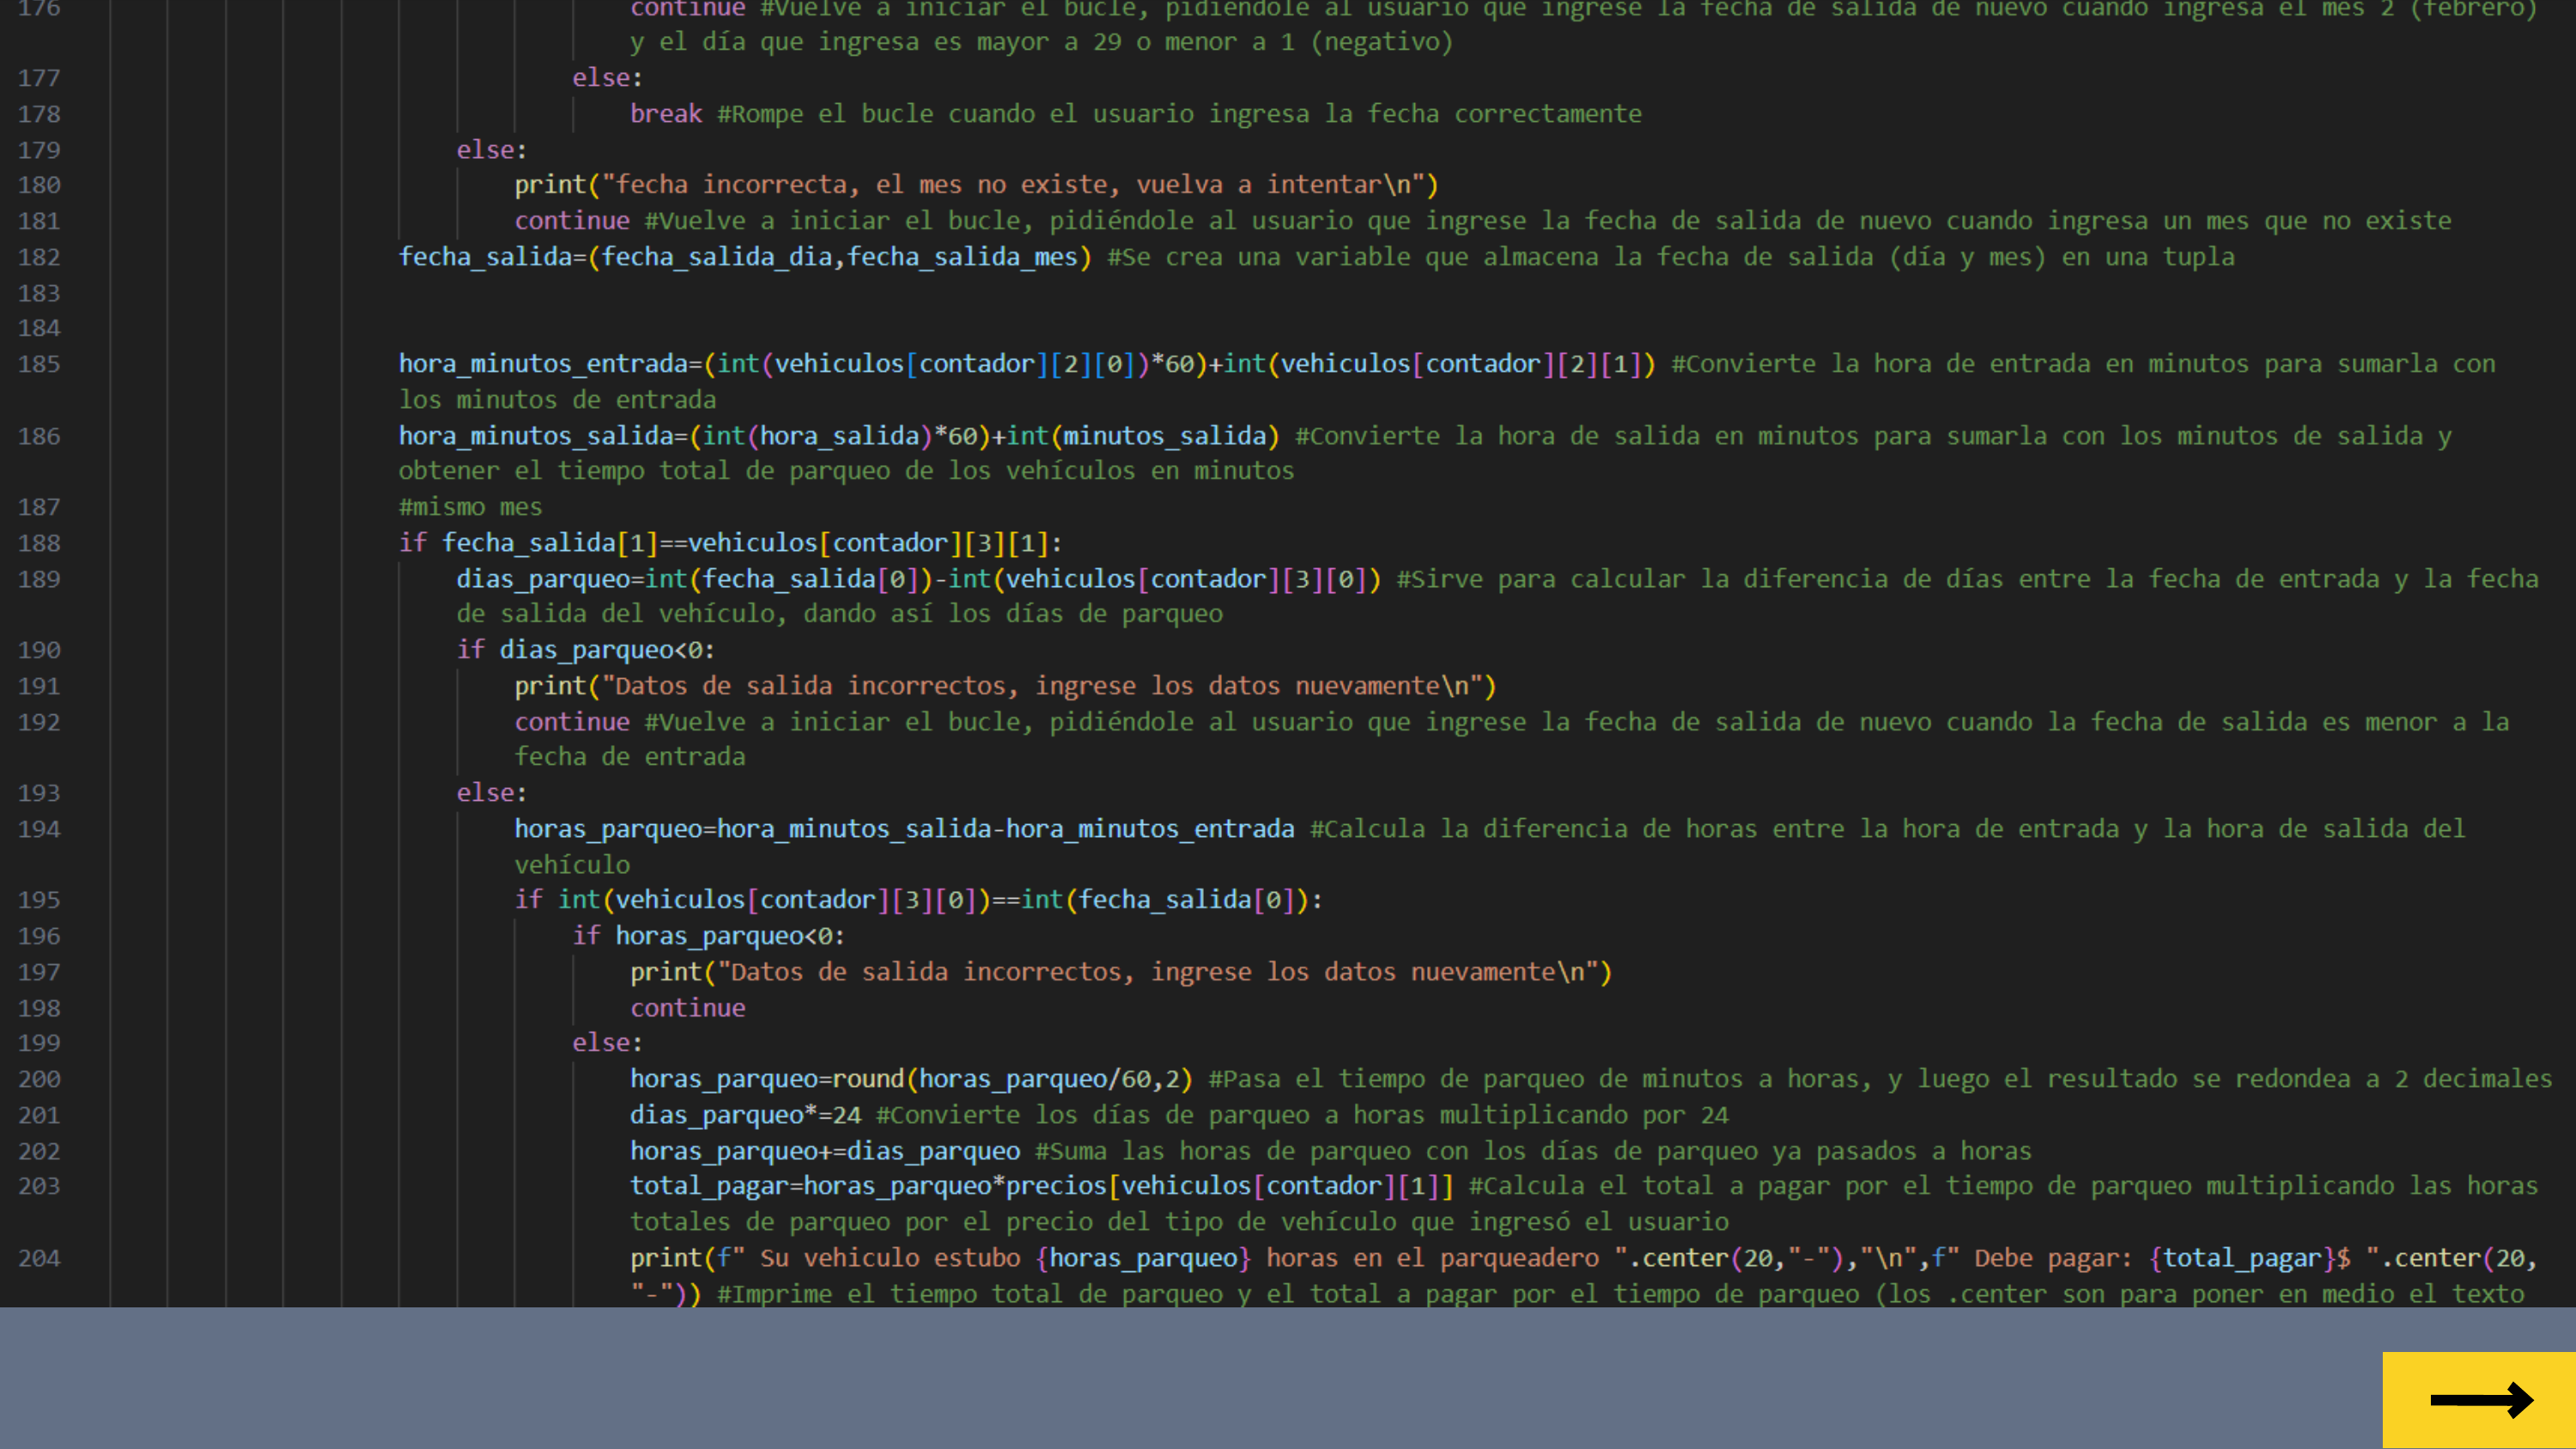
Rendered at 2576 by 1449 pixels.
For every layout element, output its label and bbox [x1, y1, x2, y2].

text_box [2382, 1351, 2576, 1449]
text_box [0, 0, 2576, 1307]
